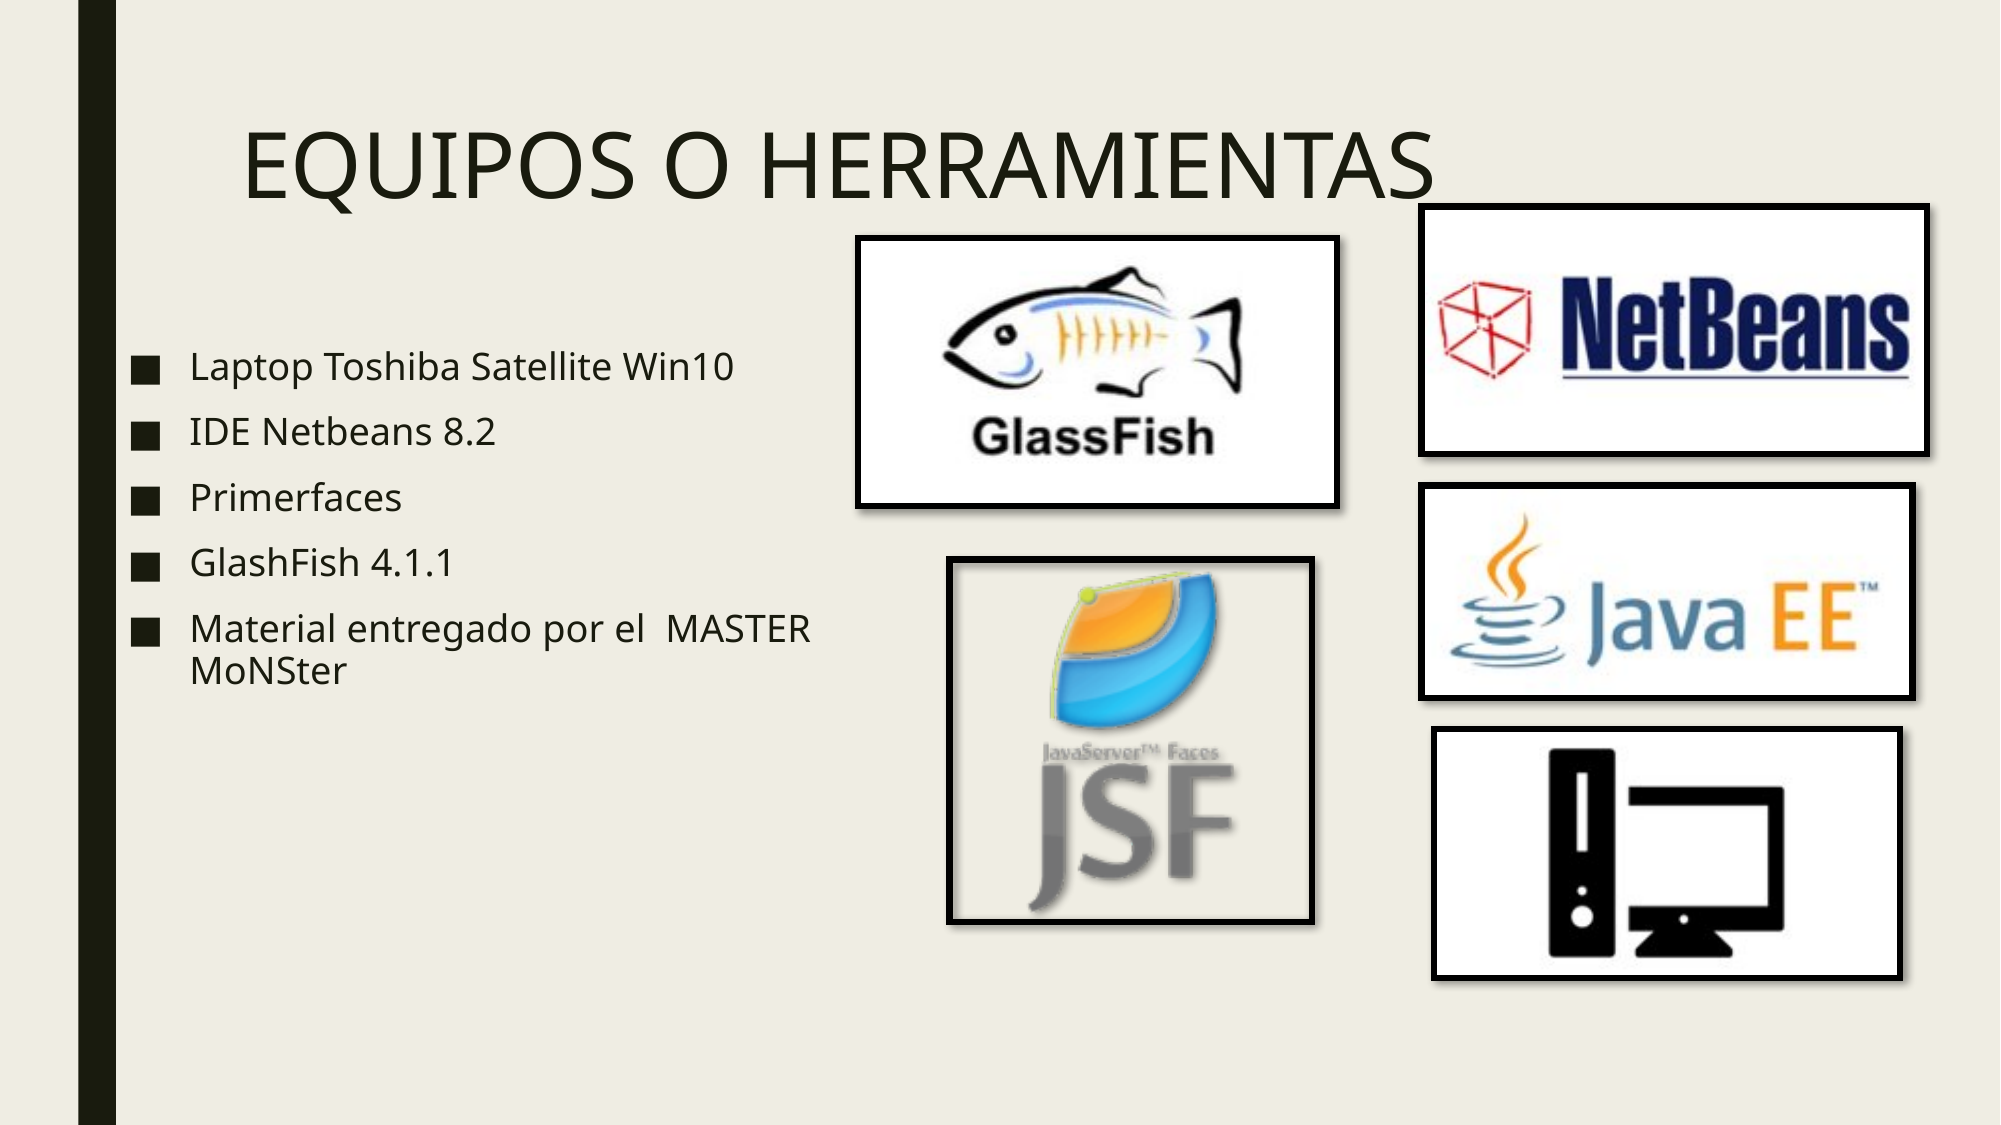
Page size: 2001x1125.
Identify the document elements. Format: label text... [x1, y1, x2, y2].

picture [860, 240, 1334, 504]
picture [1436, 732, 1898, 975]
picture [1424, 488, 1910, 695]
list Laptop Toshiba Satellite Win10 IDE Netbeans 8.2 Primerfaces GlashFish 4.1.1 Material entregado por el MASTER MoNSter [112, 338, 930, 702]
picture [952, 562, 1309, 919]
title EQUIPOS O HERRAMIENTAS [225, 112, 1800, 357]
picture [1424, 209, 1924, 451]
